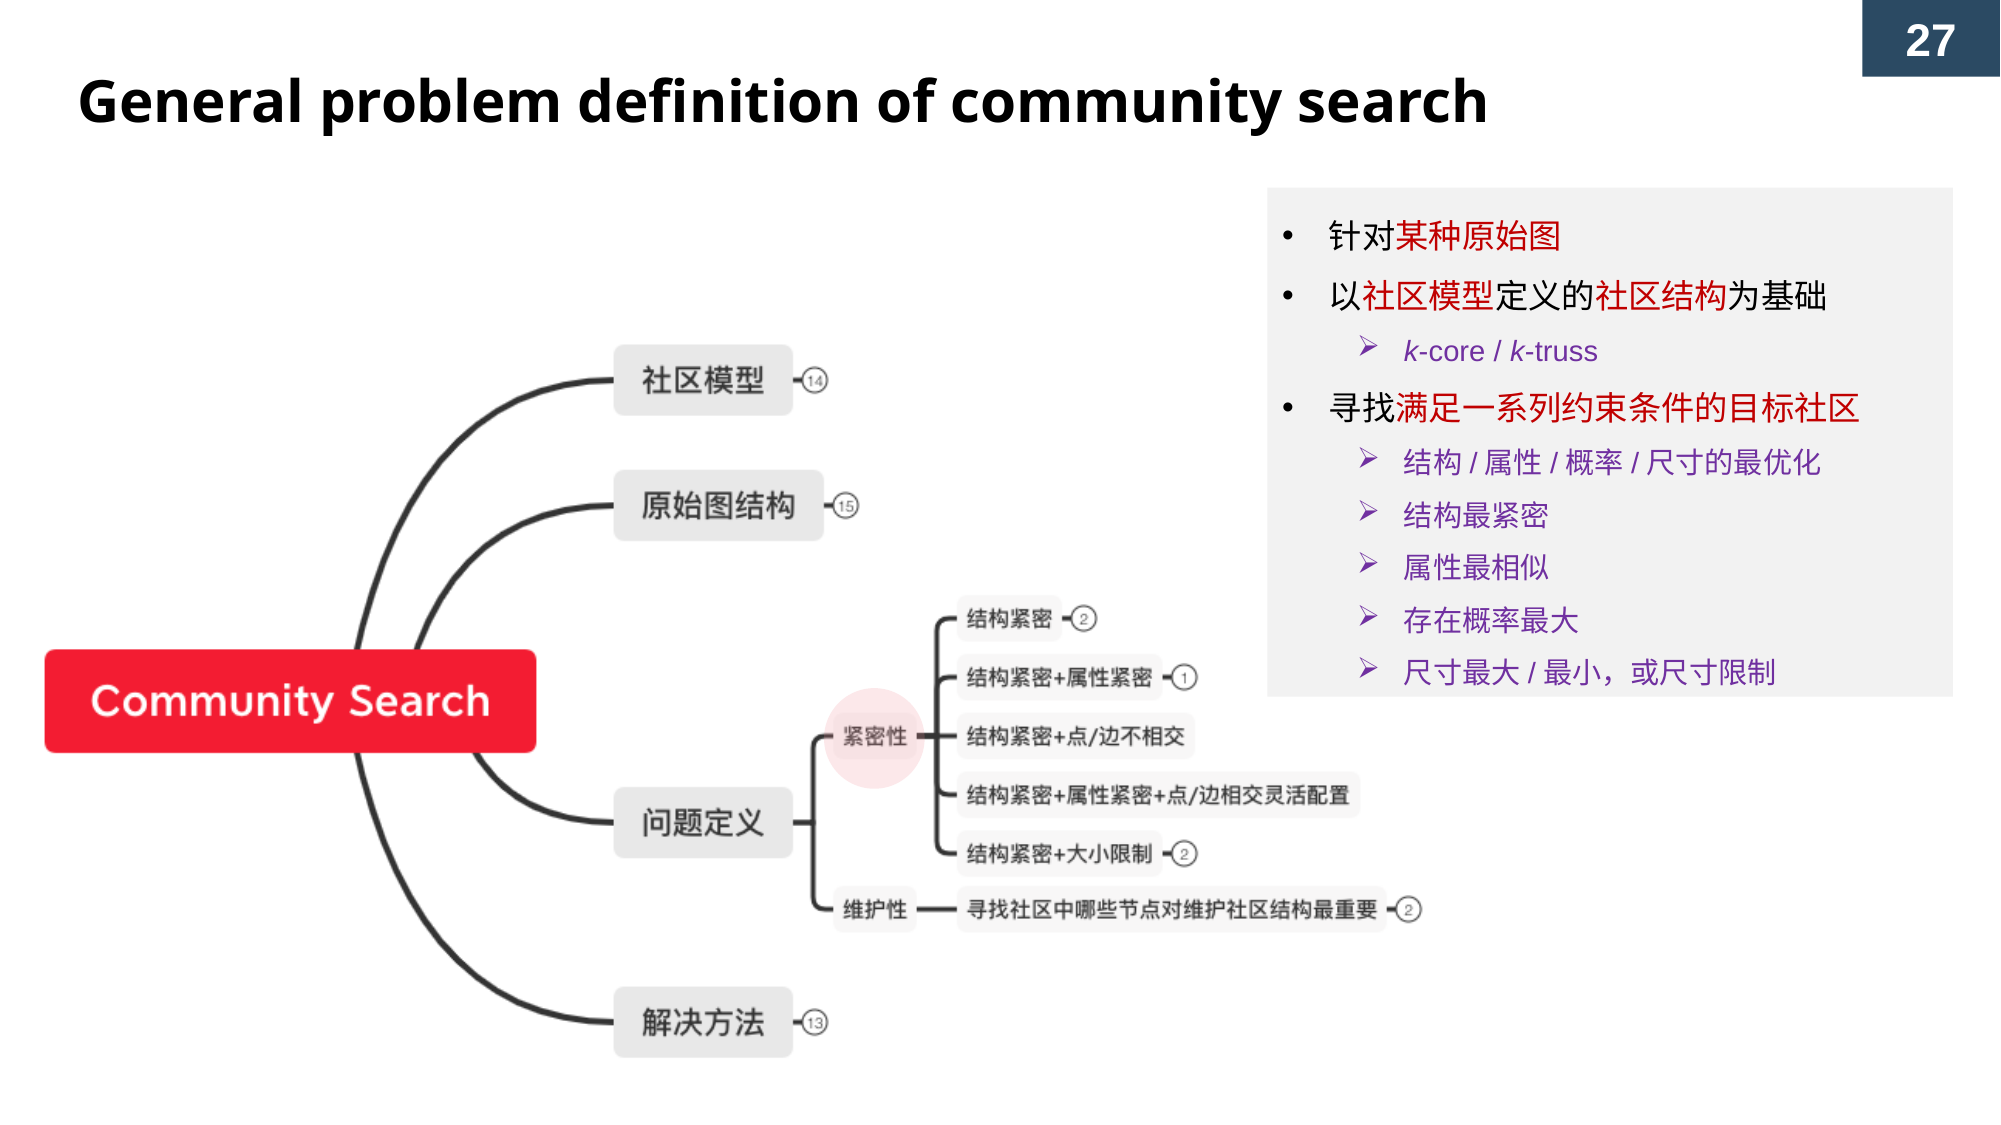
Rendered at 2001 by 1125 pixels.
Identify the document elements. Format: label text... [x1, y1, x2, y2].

text_box 针对某种原始图 以社区模型定义的社区结构为基础 k-core / k-truss 寻找满足一系列约束条件的目标社区 结构/属性/概率/尺寸的最优化 结构最紧密 属性最相似 存在概率最大 尺寸最大/最小，或尺寸限制 [1267, 187, 1953, 697]
picture [14, 303, 1469, 1089]
text_box General problem definition of community search [75, 62, 1586, 135]
